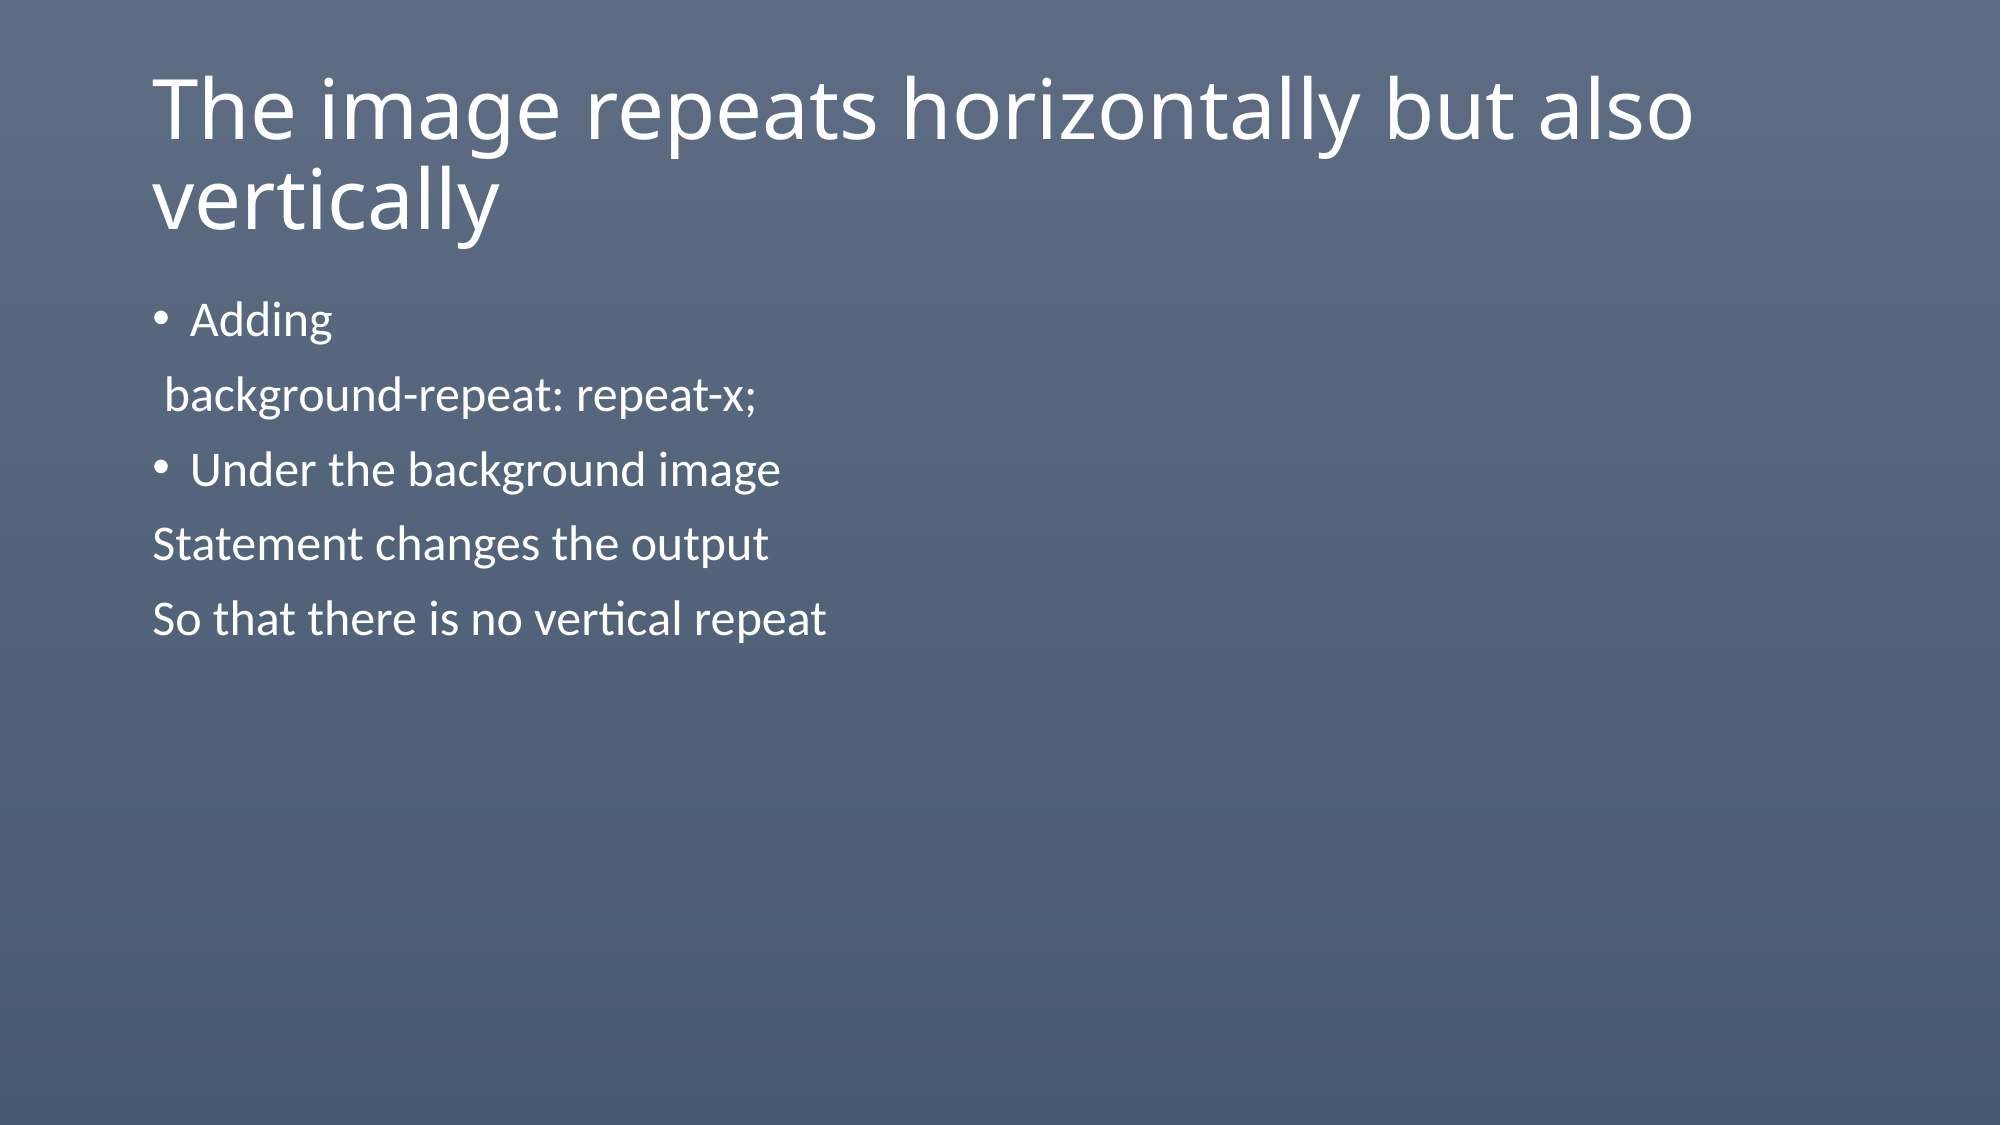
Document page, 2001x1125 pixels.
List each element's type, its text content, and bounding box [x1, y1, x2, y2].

list Adding background-repeat: repeat-x; Under the background image Statement changes the output So that there is no vertical repeat [137, 285, 1863, 1014]
title The image repeats horizontally but also vertically [137, 59, 1863, 256]
